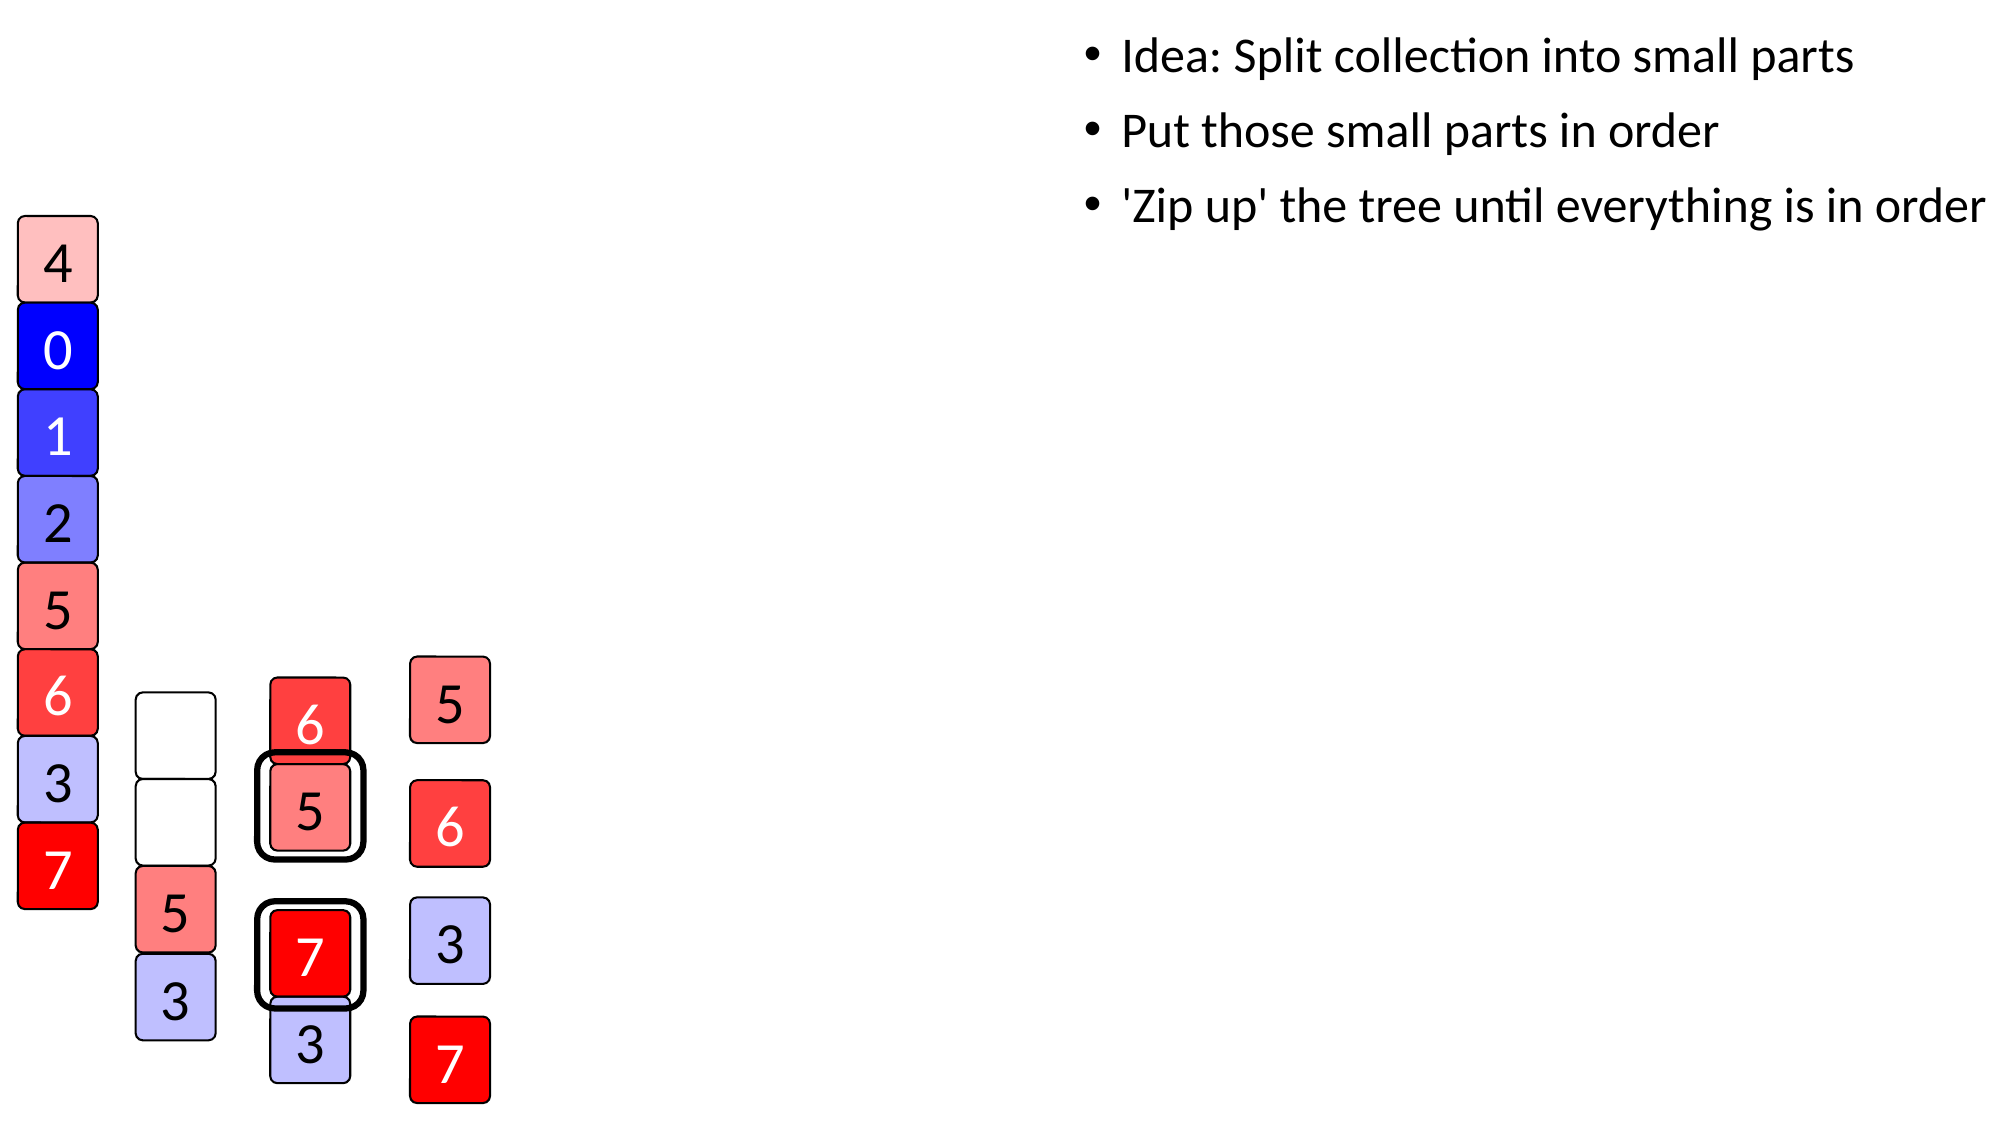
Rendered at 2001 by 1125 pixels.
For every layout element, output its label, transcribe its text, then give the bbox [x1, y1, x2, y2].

text_box 7 [16, 823, 99, 911]
text_box 7 [408, 1015, 492, 1105]
text_box 0 [16, 301, 99, 389]
text_box 2 [16, 474, 99, 564]
text_box 3 [408, 896, 492, 985]
text_box 6 [16, 648, 99, 736]
text_box 1 [16, 388, 99, 476]
text_box [134, 691, 217, 779]
text_box [256, 751, 365, 861]
text_box 4 [16, 214, 99, 302]
text_box [256, 900, 365, 1010]
text_box 5 [134, 864, 217, 954]
list Idea: Split collection into small parts Put those small parts in order 'Zip up' the tree until everything is in order [1068, 22, 2000, 736]
text_box 3 [16, 734, 99, 824]
text_box 3 [269, 1009, 352, 1085]
text_box 6 [408, 779, 492, 868]
text_box 5 [408, 655, 492, 745]
text_box 5 [16, 563, 99, 649]
text_box 3 [134, 953, 217, 1042]
text_box [134, 777, 217, 866]
text_box 6 [269, 676, 352, 752]
